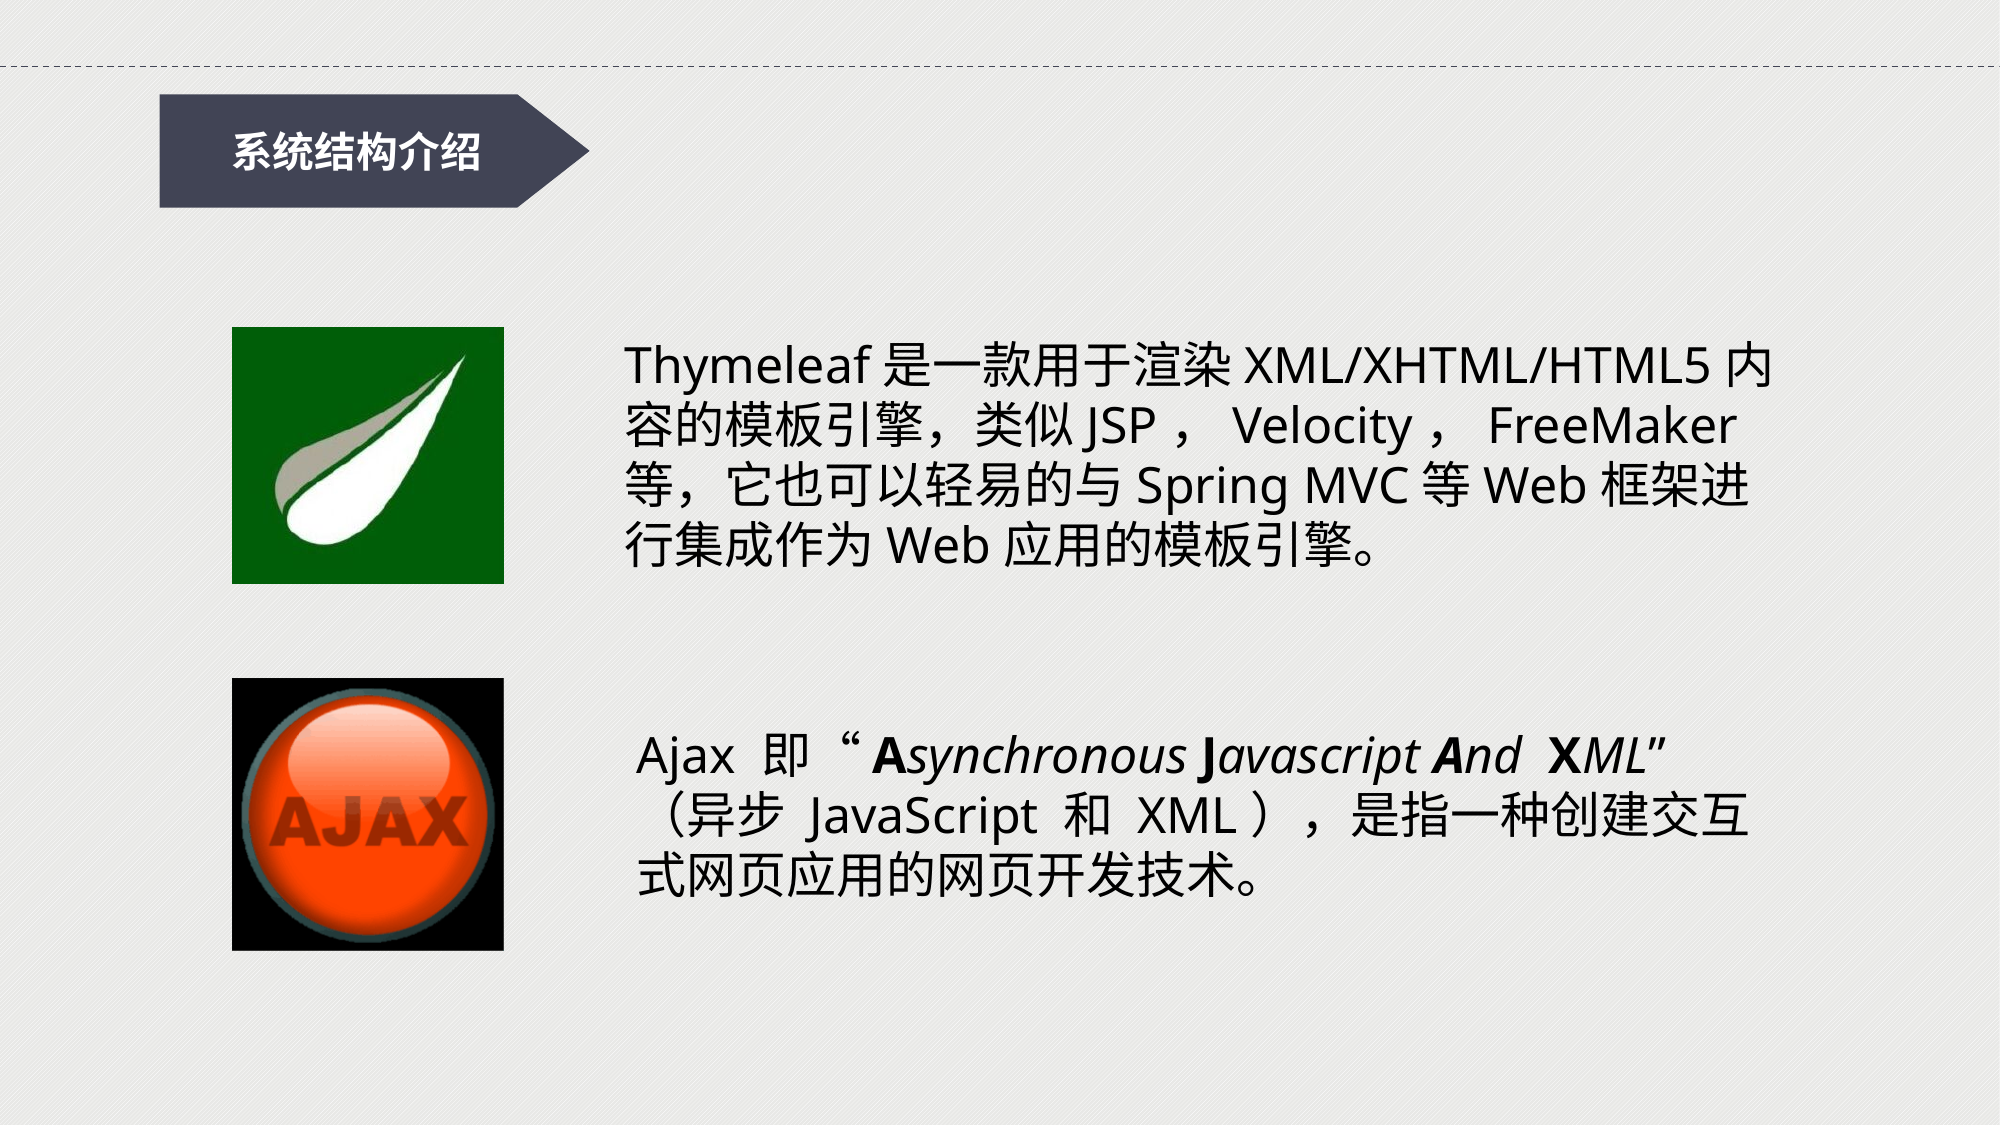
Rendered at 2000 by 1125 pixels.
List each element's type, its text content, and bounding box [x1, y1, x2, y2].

text_box Thymeleaf是一款用于渲染XML/XHTML/HTML5内容的模板引擎，类似JSP，Velocity，FreeMaker等，它也可以轻易的与Spring MVC等Web框架进行集成作为Web应用的模板引擎。 [609, 326, 1815, 581]
picture [231, 326, 504, 584]
text_box Ajax 即“Asynchronous Javascript And XML”（异步 JavaScript 和 XML），是指一种创建交互式网页应用的网页开发技术。 [621, 715, 1792, 911]
picture [231, 678, 504, 951]
subtitle [232, 231, 1750, 1021]
text_box 系统结构介绍 [159, 94, 590, 208]
